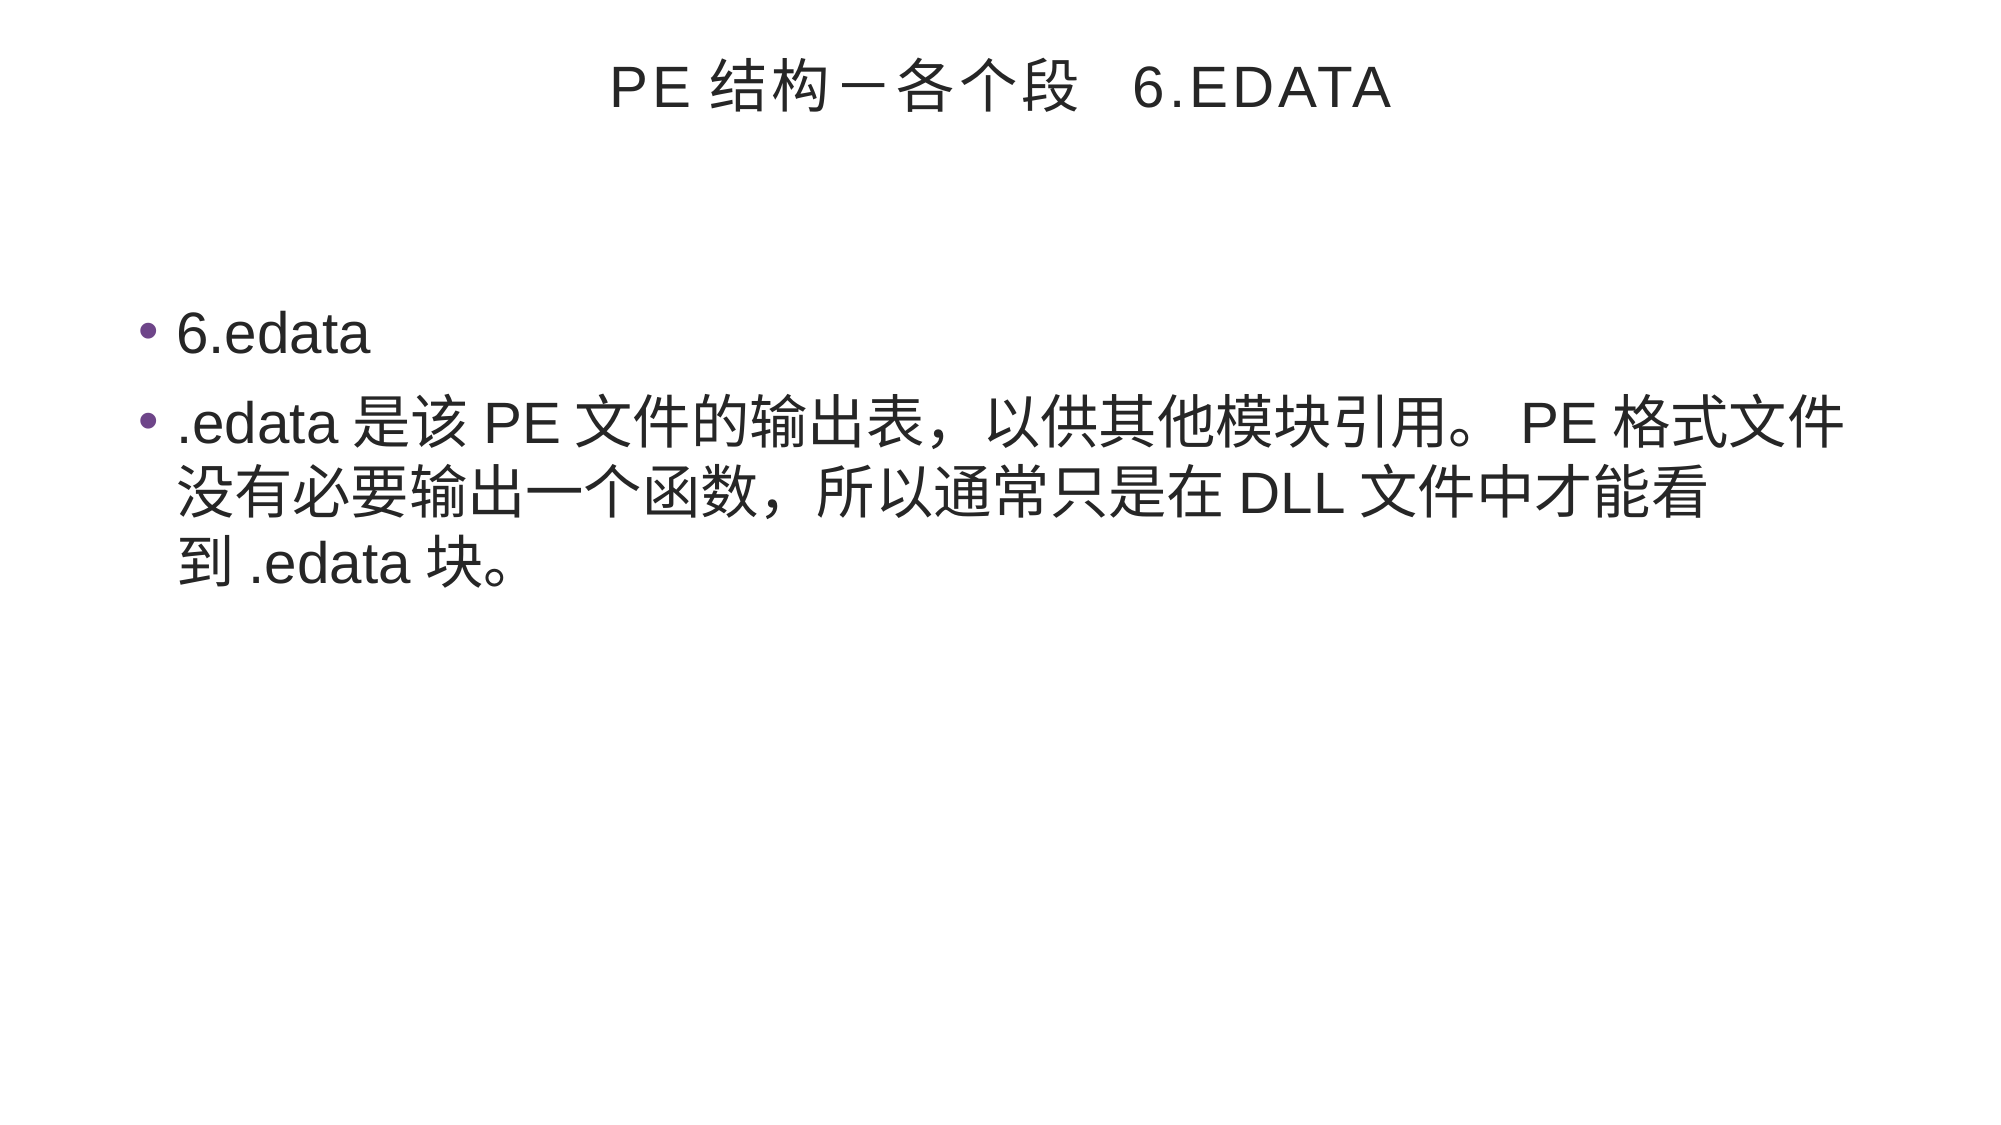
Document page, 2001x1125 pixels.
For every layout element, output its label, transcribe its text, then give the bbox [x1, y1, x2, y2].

list 6.edata .edata是该PE文件的输出表，以供其他模块引用。PE格式文件没有必要输出一个函数，所以通常只是在DLL文件中才能看到.edata块。 [123, 287, 1874, 988]
title PE结构－各个段 6.edata [125, 50, 1876, 250]
